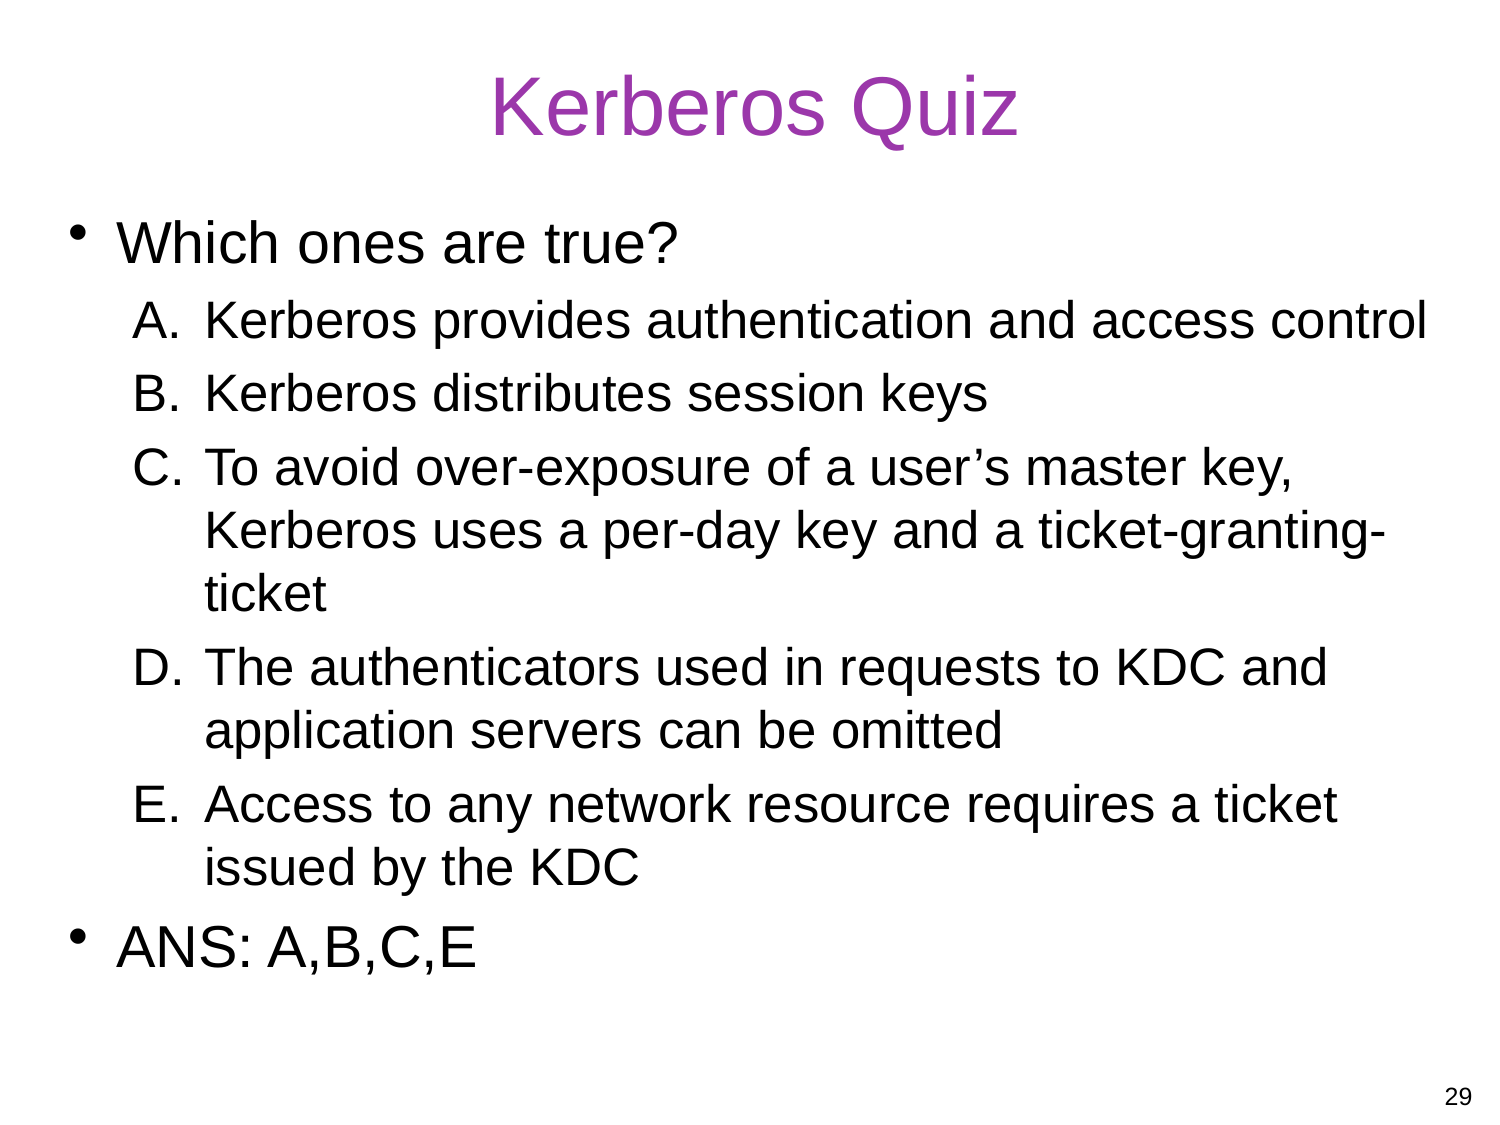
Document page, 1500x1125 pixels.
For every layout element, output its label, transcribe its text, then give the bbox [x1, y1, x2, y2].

slide_number 29 [1137, 1073, 1488, 1114]
title Kerberos Quiz [52, 30, 1459, 174]
list Which ones are true? Kerberos provides authentication and access control Kerberos distributes session keys To avoid over-exposure of a user’s master key, Kerberos uses a per-day key and a ticket-granting-ticket The authenticators used in requests to KDC and application servers can be omitted Access to any network resource requires a ticket issued by the KDC ANS: A,B,C,E [52, 196, 1459, 1059]
